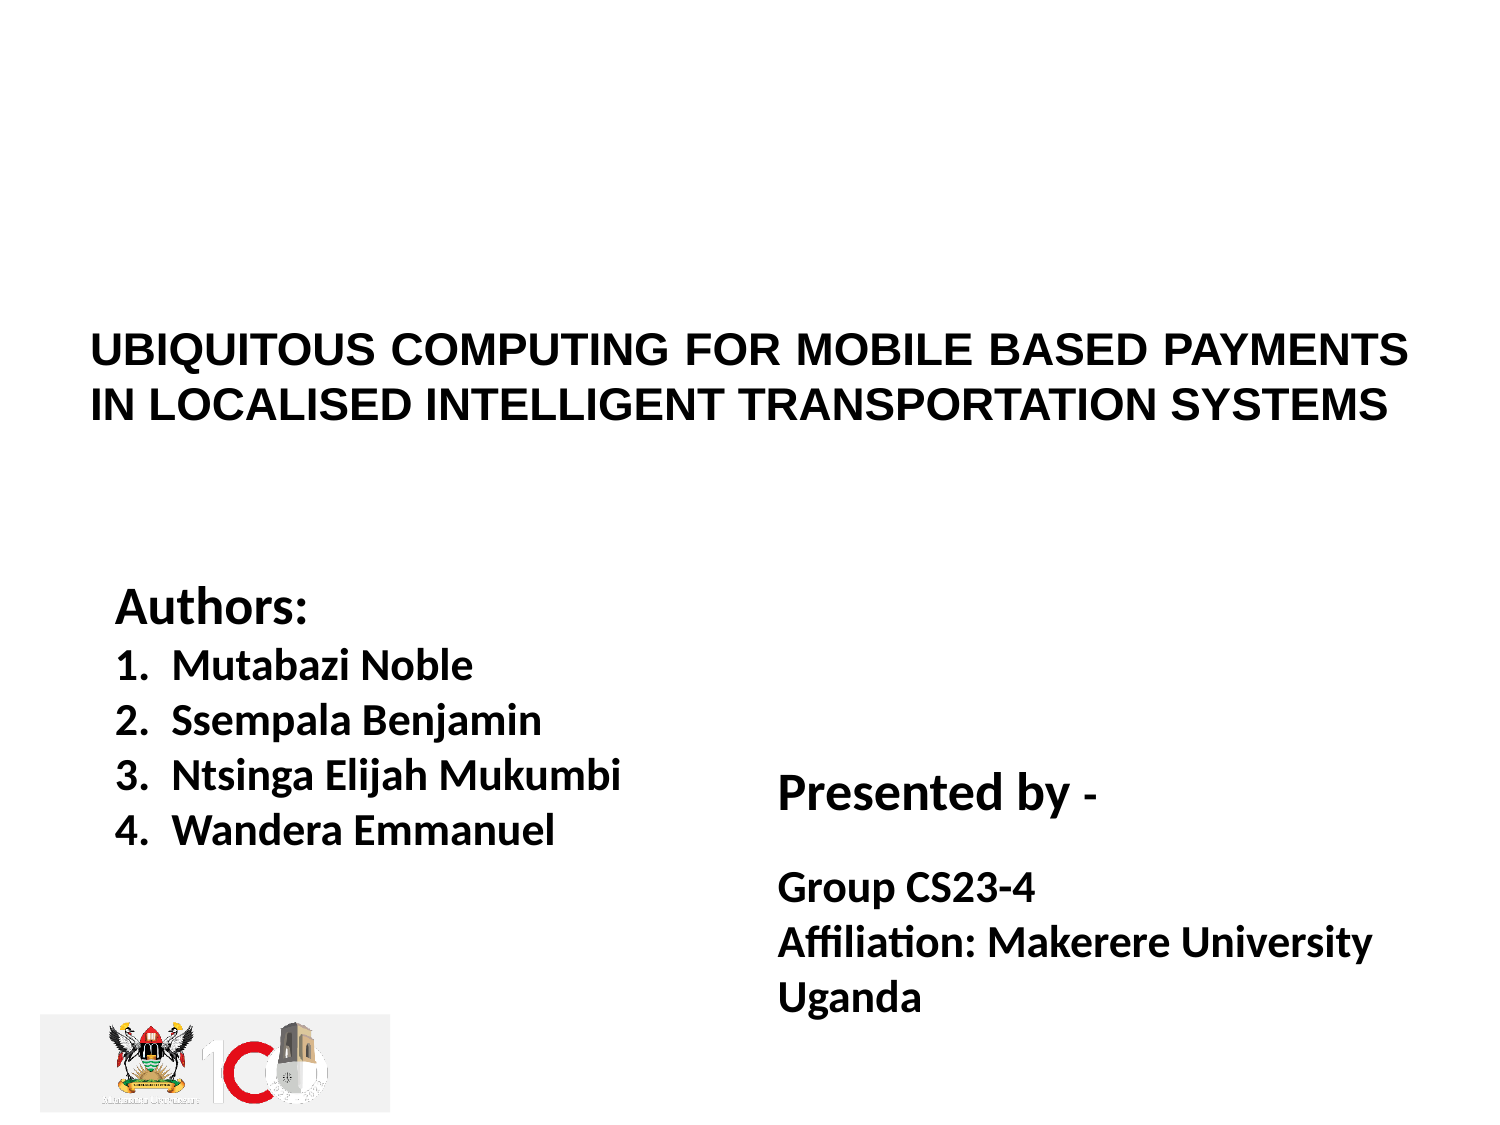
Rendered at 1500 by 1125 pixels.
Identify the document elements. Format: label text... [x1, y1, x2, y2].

text_box Presented by - Group CS23-4 Affiliation: Makerere University Uganda [762, 748, 1475, 1029]
picture [99, 1017, 338, 1108]
text_box Authors: Mutabazi Noble Ssempala Benjamin Ntsinga Elijah Mukumbi Wandera Emmanuel [99, 562, 763, 918]
text_box UBIQUITOUS COMPUTING FOR MOBILE BASED PAYMENTS IN LOCALISED INTELLIGENT TRANSPORTATION SYSTEMS [74, 312, 1425, 438]
